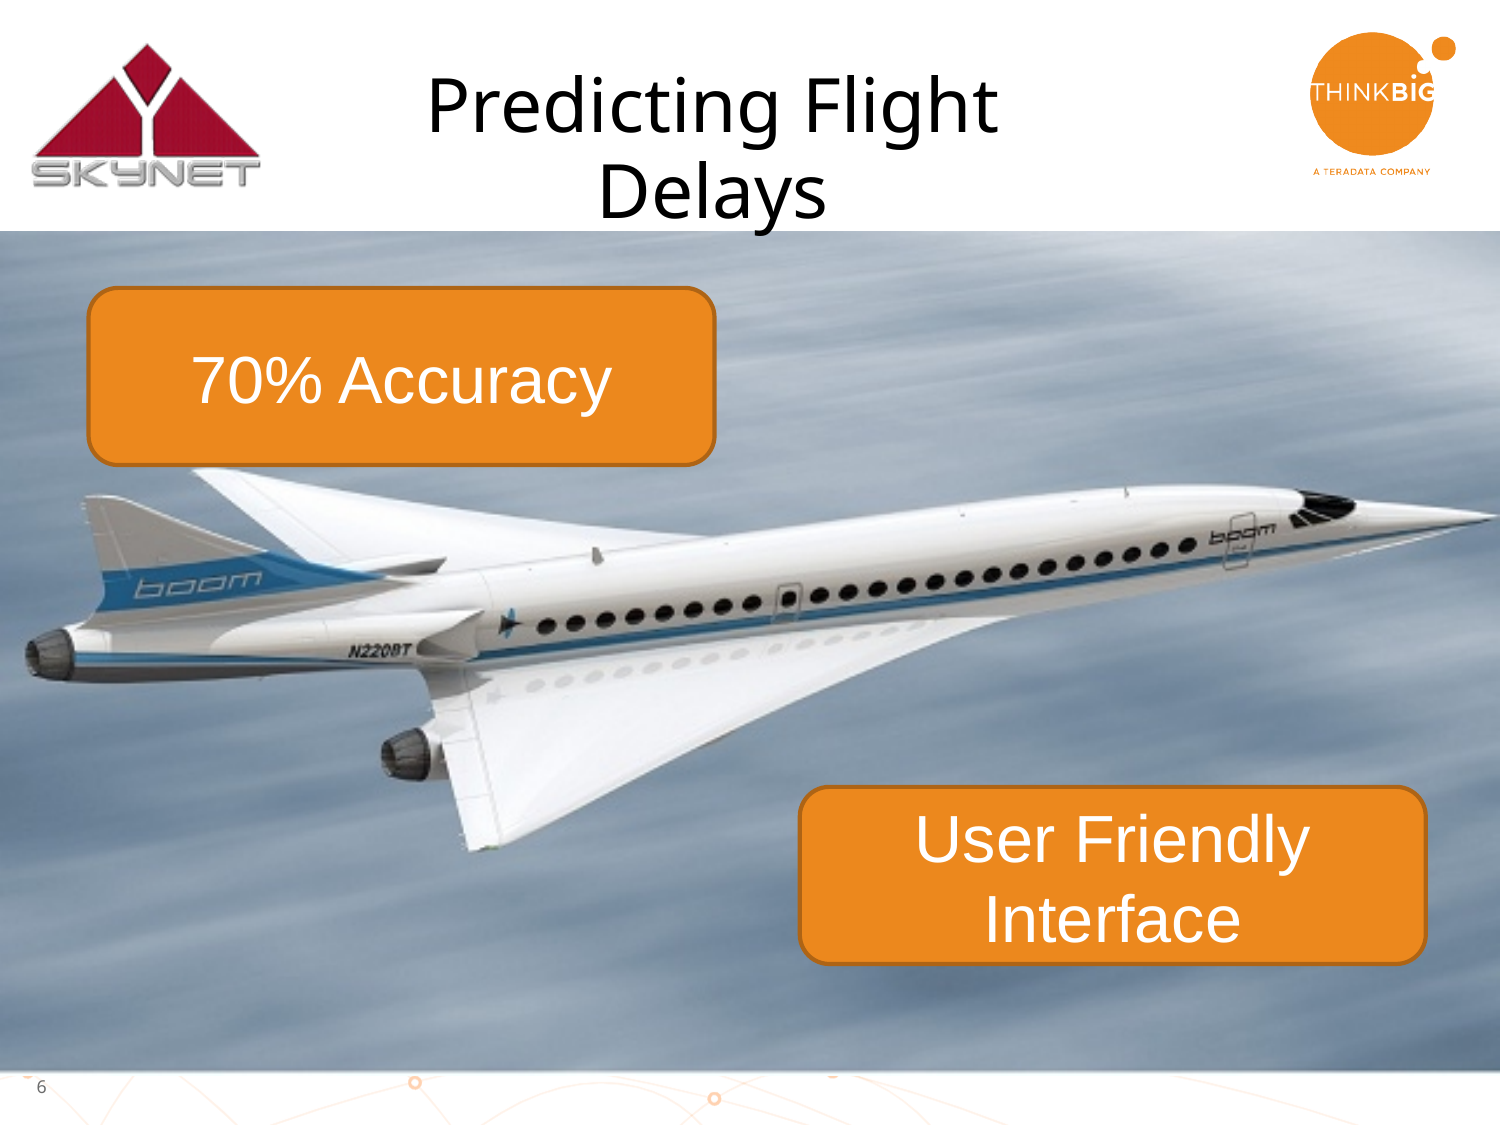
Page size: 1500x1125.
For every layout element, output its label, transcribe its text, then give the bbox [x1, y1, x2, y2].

picture [0, 34, 284, 197]
picture [1310, 32, 1456, 175]
picture [0, 231, 1500, 1125]
title Predicting Flight Delays [370, 57, 1055, 230]
